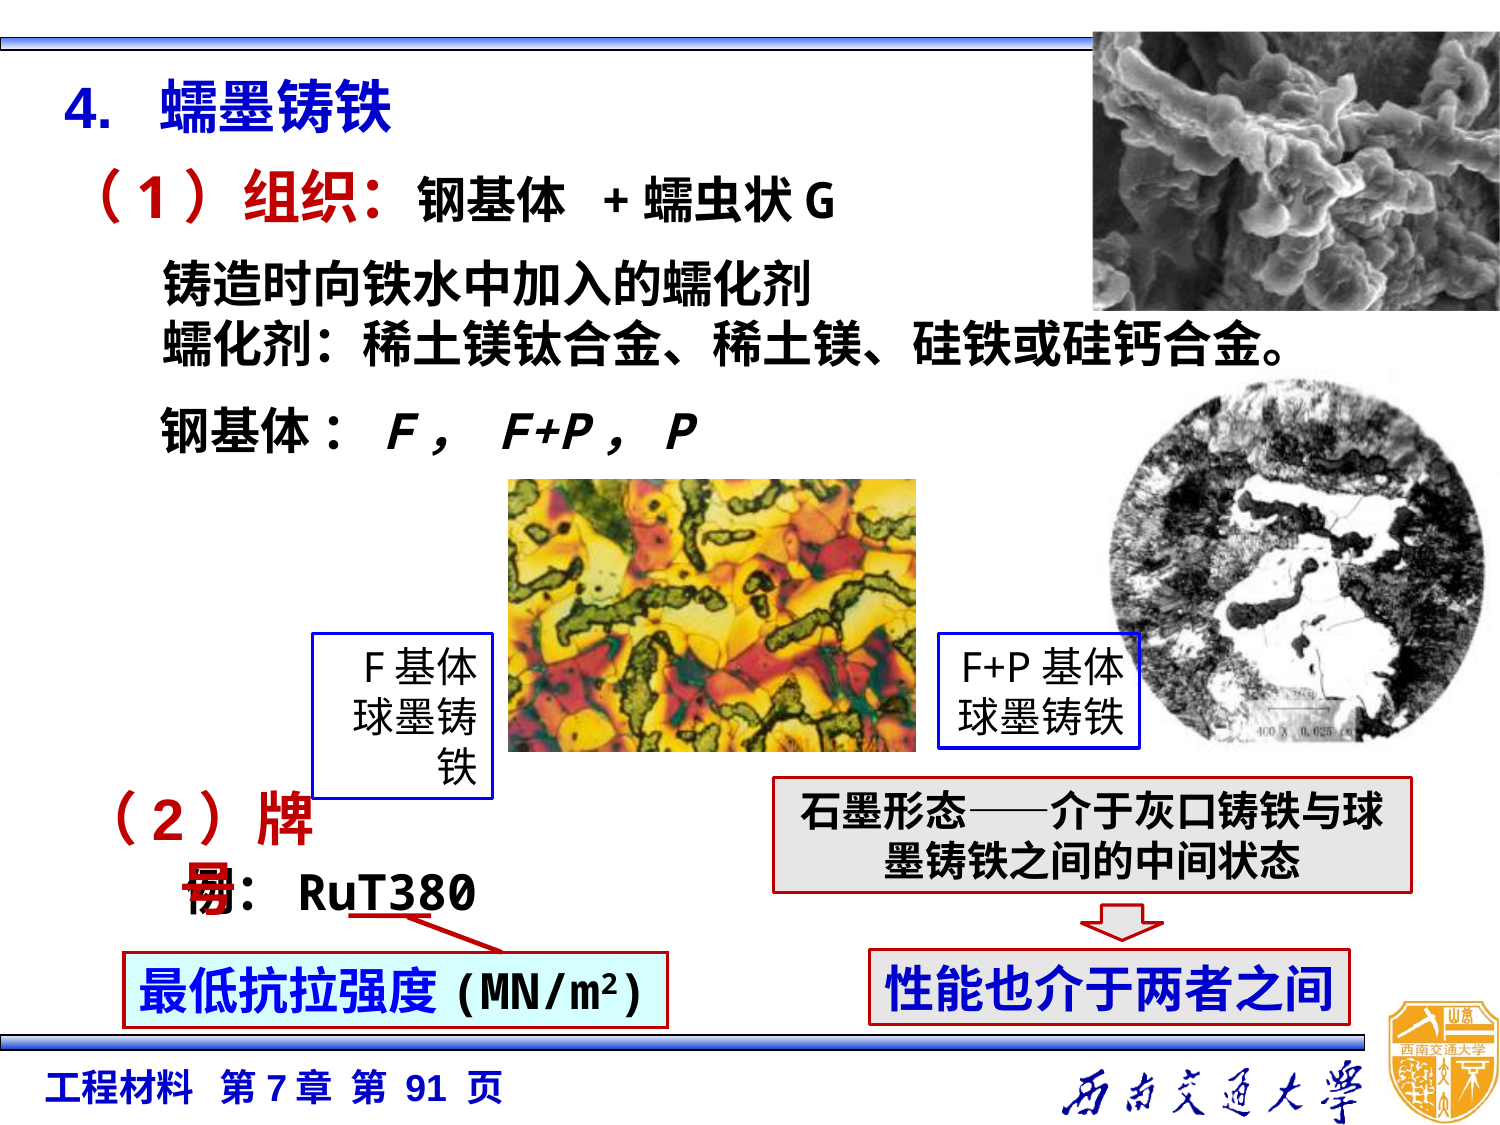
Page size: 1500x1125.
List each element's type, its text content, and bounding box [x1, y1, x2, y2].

text_box 石墨形态——介于灰口铸铁与球墨铸铁之间的中间状态 [773, 777, 1412, 893]
text_box （2）牌号 [64, 774, 372, 858]
title 4. 蠕墨铸铁 [49, 62, 1092, 160]
list （1）组织：钢基体 +蠕虫状G [49, 160, 1092, 244]
picture [1387, 999, 1500, 1125]
text_box 最低抗拉强度(MN/m2) [123, 952, 668, 1028]
picture [1062, 1059, 1363, 1125]
text_box F基体球墨铸铁 [312, 633, 493, 799]
text_box F+P基体球墨铸铁 [938, 633, 1087, 749]
text_box [1080, 905, 1164, 941]
picture [1092, 0, 1500, 752]
text_box 钢基体 ：F， F+P，P [145, 398, 962, 468]
text_box 性能也介于两者之间 [869, 949, 1350, 1025]
text_box 铸造时向铁水中加入的蠕化剂 蠕化剂：稀土镁钛合金、稀土镁、硅铁或硅钙合金。 [147, 245, 1150, 381]
picture [507, 479, 916, 752]
text_box 例：RuT380 [171, 852, 691, 928]
